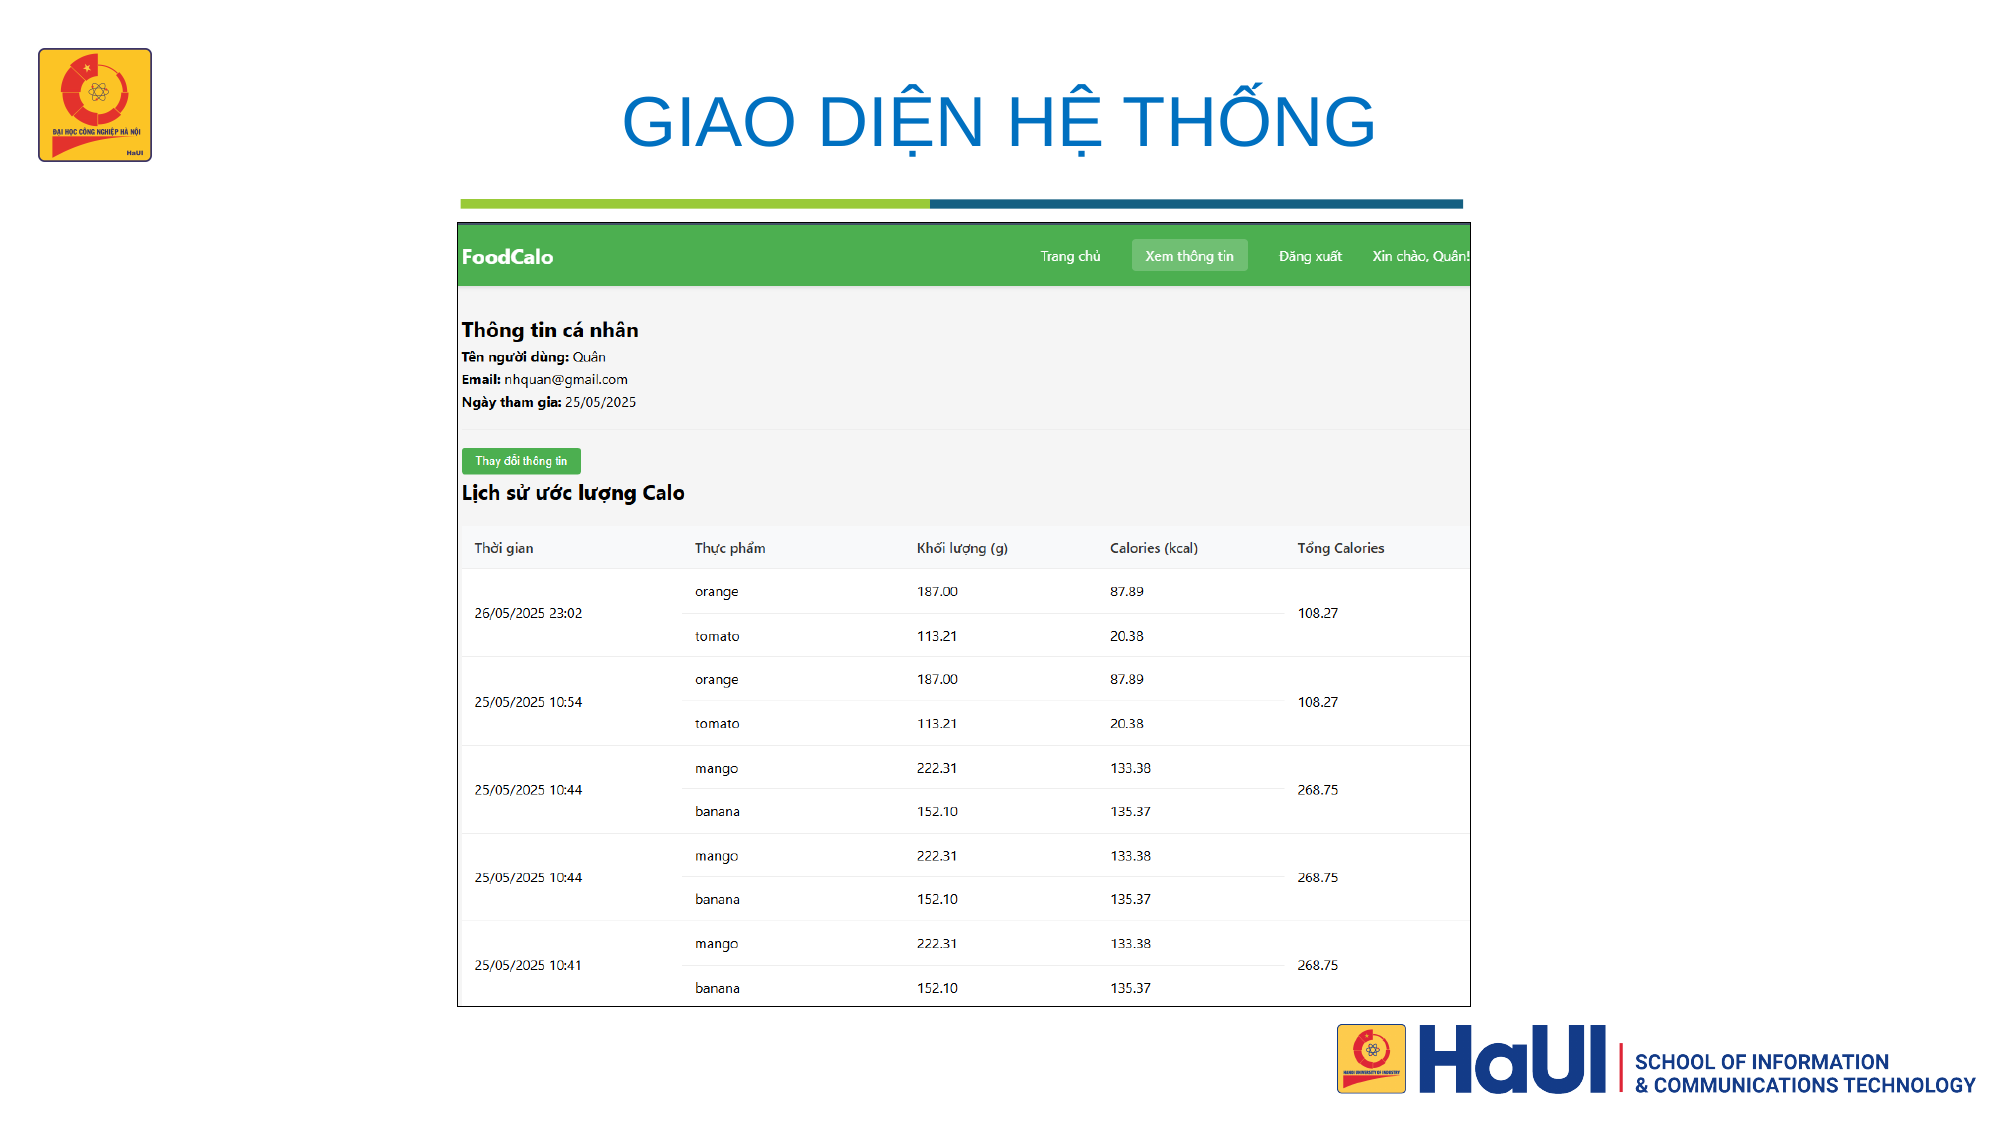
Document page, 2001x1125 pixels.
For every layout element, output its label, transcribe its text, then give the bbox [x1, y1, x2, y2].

picture [457, 221, 1471, 1008]
title GIAO DIỆN HỆ THỐNG [172, 58, 1828, 189]
picture [1337, 1024, 1976, 1094]
picture [38, 48, 152, 162]
